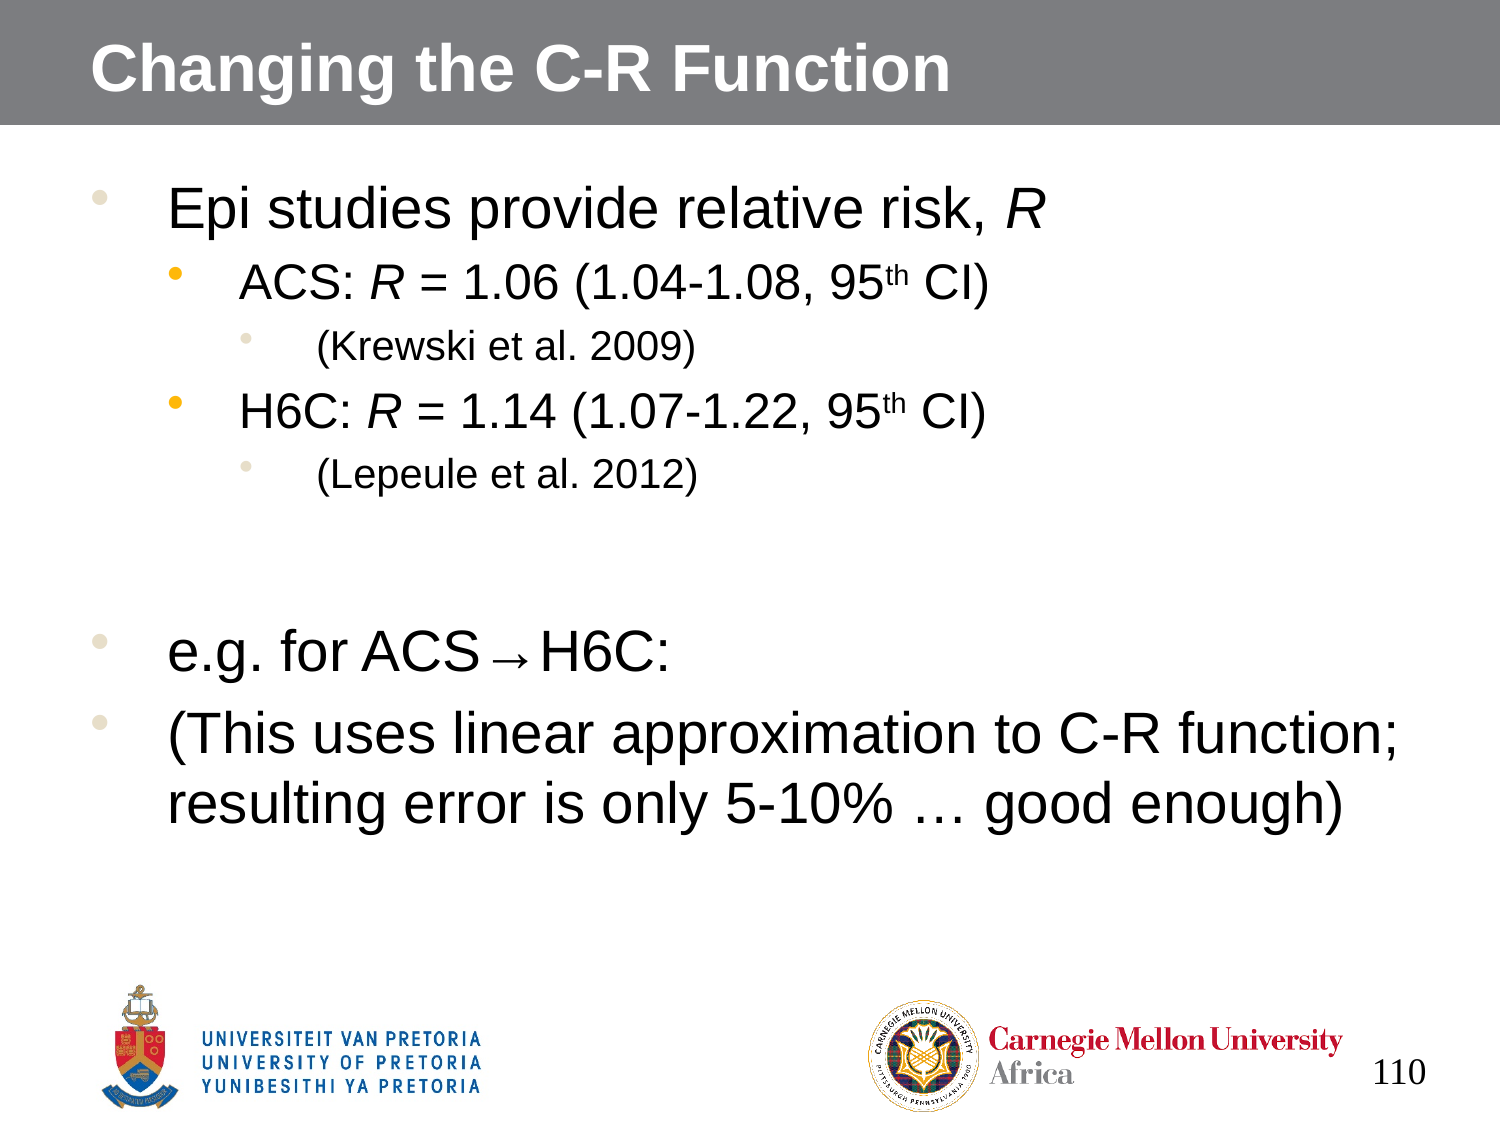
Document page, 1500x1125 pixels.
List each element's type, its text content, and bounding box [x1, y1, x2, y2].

picture [868, 1000, 979, 1112]
picture [989, 1026, 1343, 1084]
picture [92, 980, 495, 1112]
title Changing the C-R Function [75, 12, 1425, 113]
